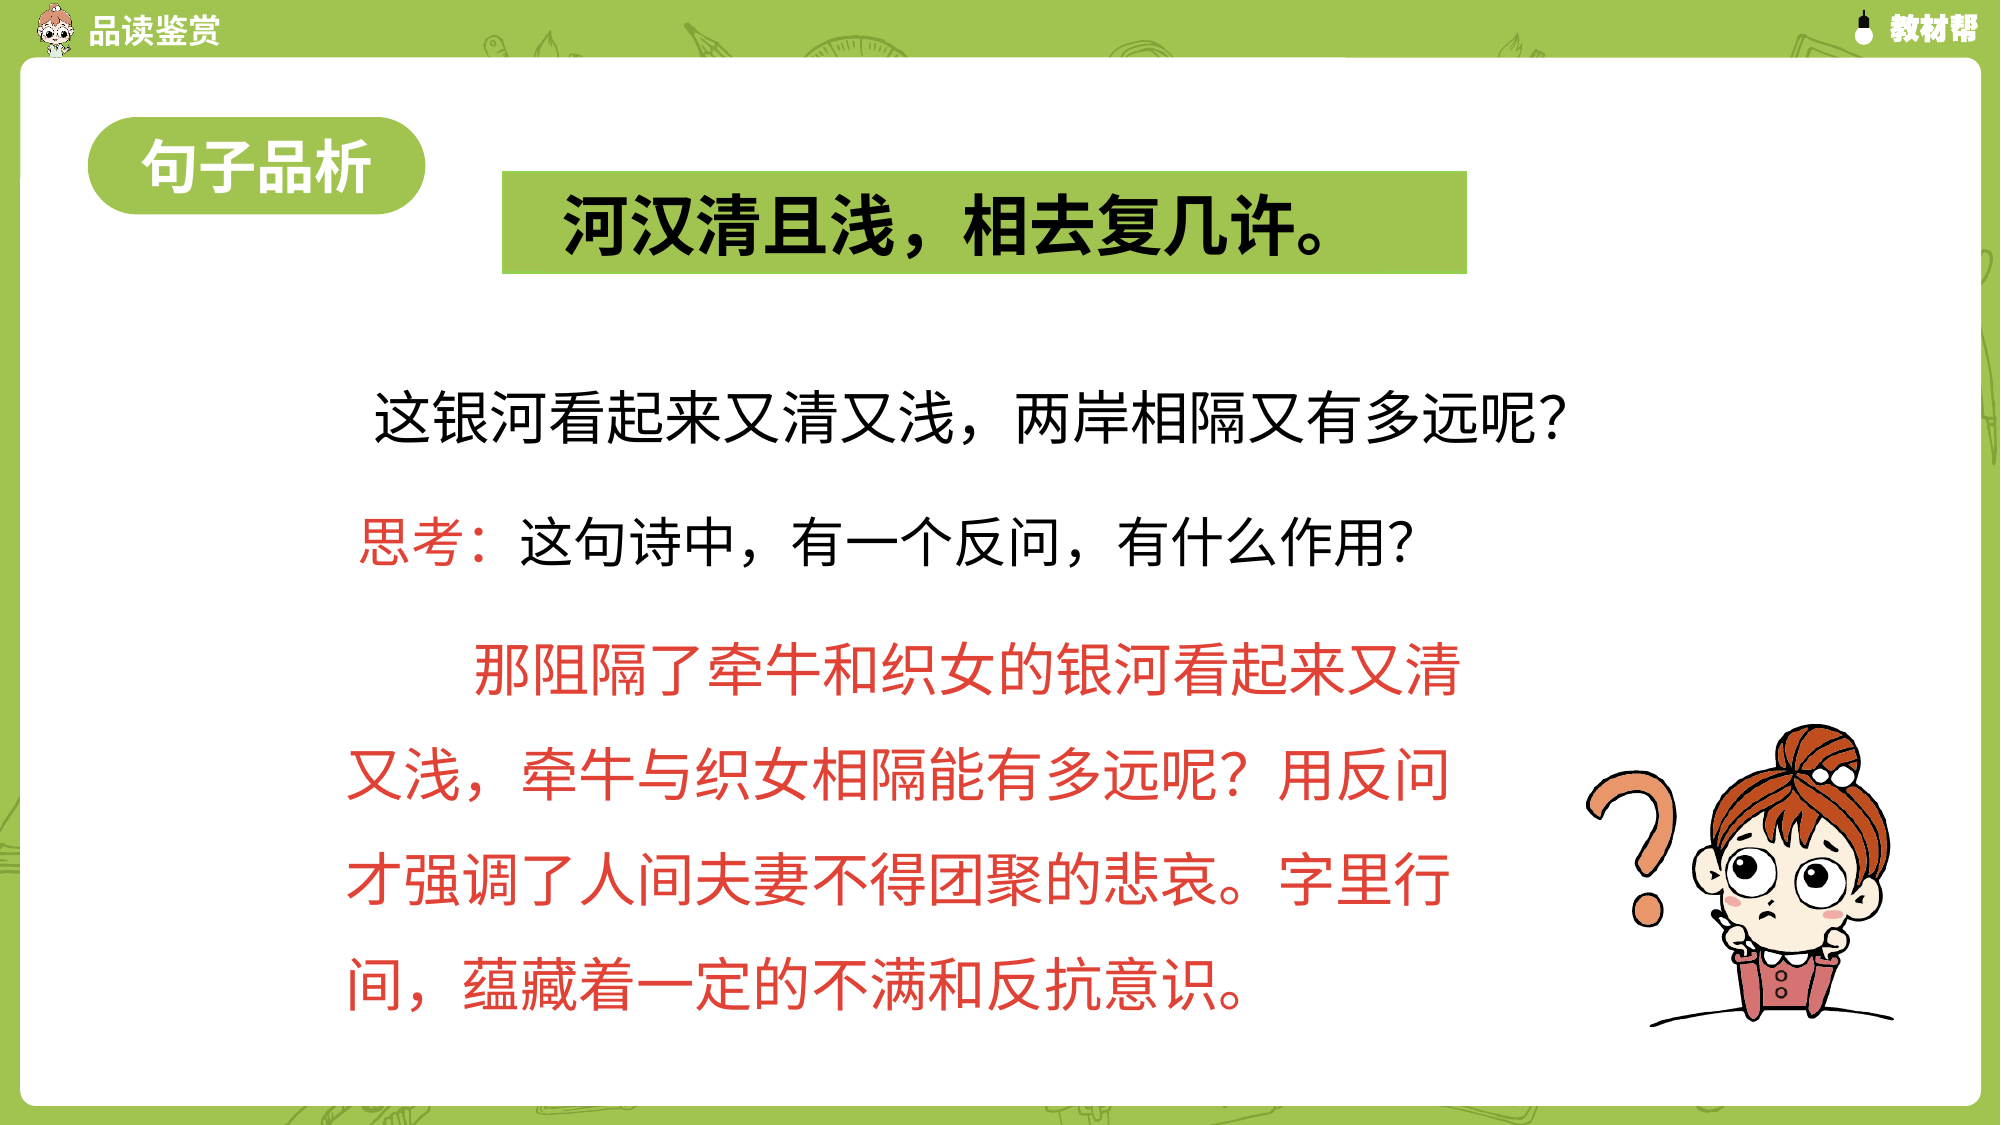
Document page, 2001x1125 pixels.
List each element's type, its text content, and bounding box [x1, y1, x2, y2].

text_box 这银河看起来又清又浅，两岸相隔又有多远呢？ [256, 373, 1622, 459]
text_box 那阻隔了牵牛和织女的银河看起来又清又浅，牵牛与织女相隔能有多远呢？用反问才强调了人间夫妻不得团聚的悲哀。字里行间，蕴藏着一定的不满和反抗意识。 [330, 590, 1487, 1026]
picture [1586, 724, 1894, 1027]
picture [36, 1, 75, 58]
text_box 句子品析 [87, 117, 426, 215]
text_box [502, 171, 1467, 274]
text_box 思考：这句诗中，有一个反问，有什么作用？ [342, 468, 1487, 581]
text_box 河汉清且浅，相去复几许。 [547, 176, 1379, 272]
